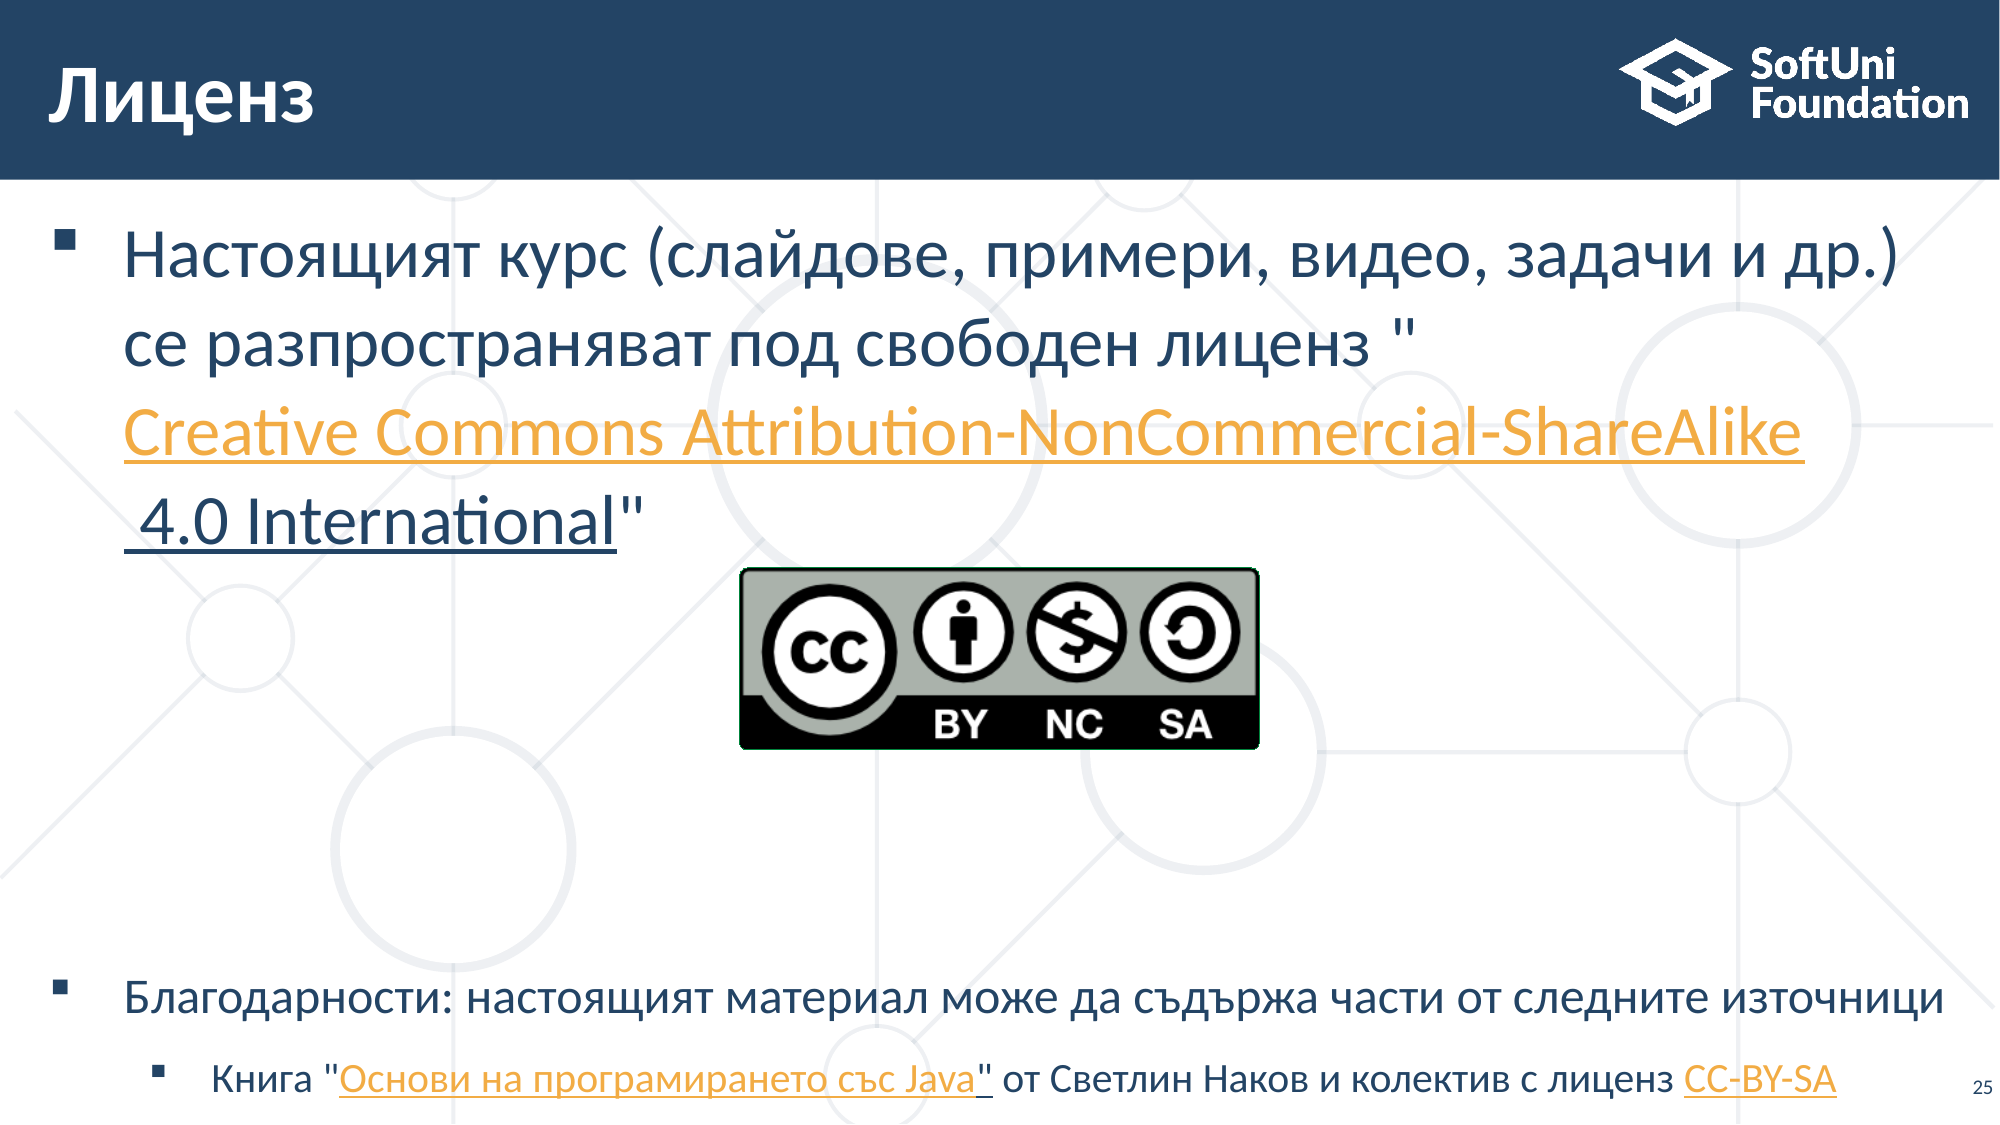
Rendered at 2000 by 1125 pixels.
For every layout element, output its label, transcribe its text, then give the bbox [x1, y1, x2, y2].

slide_number 25 [1929, 1070, 2000, 1103]
title Лиценз [31, 16, 1591, 162]
picture [739, 567, 1260, 751]
list Настоящият курс (слайдове, примери, видео, задачи и др.) се разпространяват под свободен лиценз "Creative Commons Attribution-NonCommercial-ShareAlike 4.0 International" Благодарности: настоящият материал може да съдържа части от следните източници Книга "Основи на програмирането със Java" от Светлин Наков и колектив с лиценз CC-BY-SA [31, 196, 1970, 1050]
picture [1618, 38, 1968, 126]
